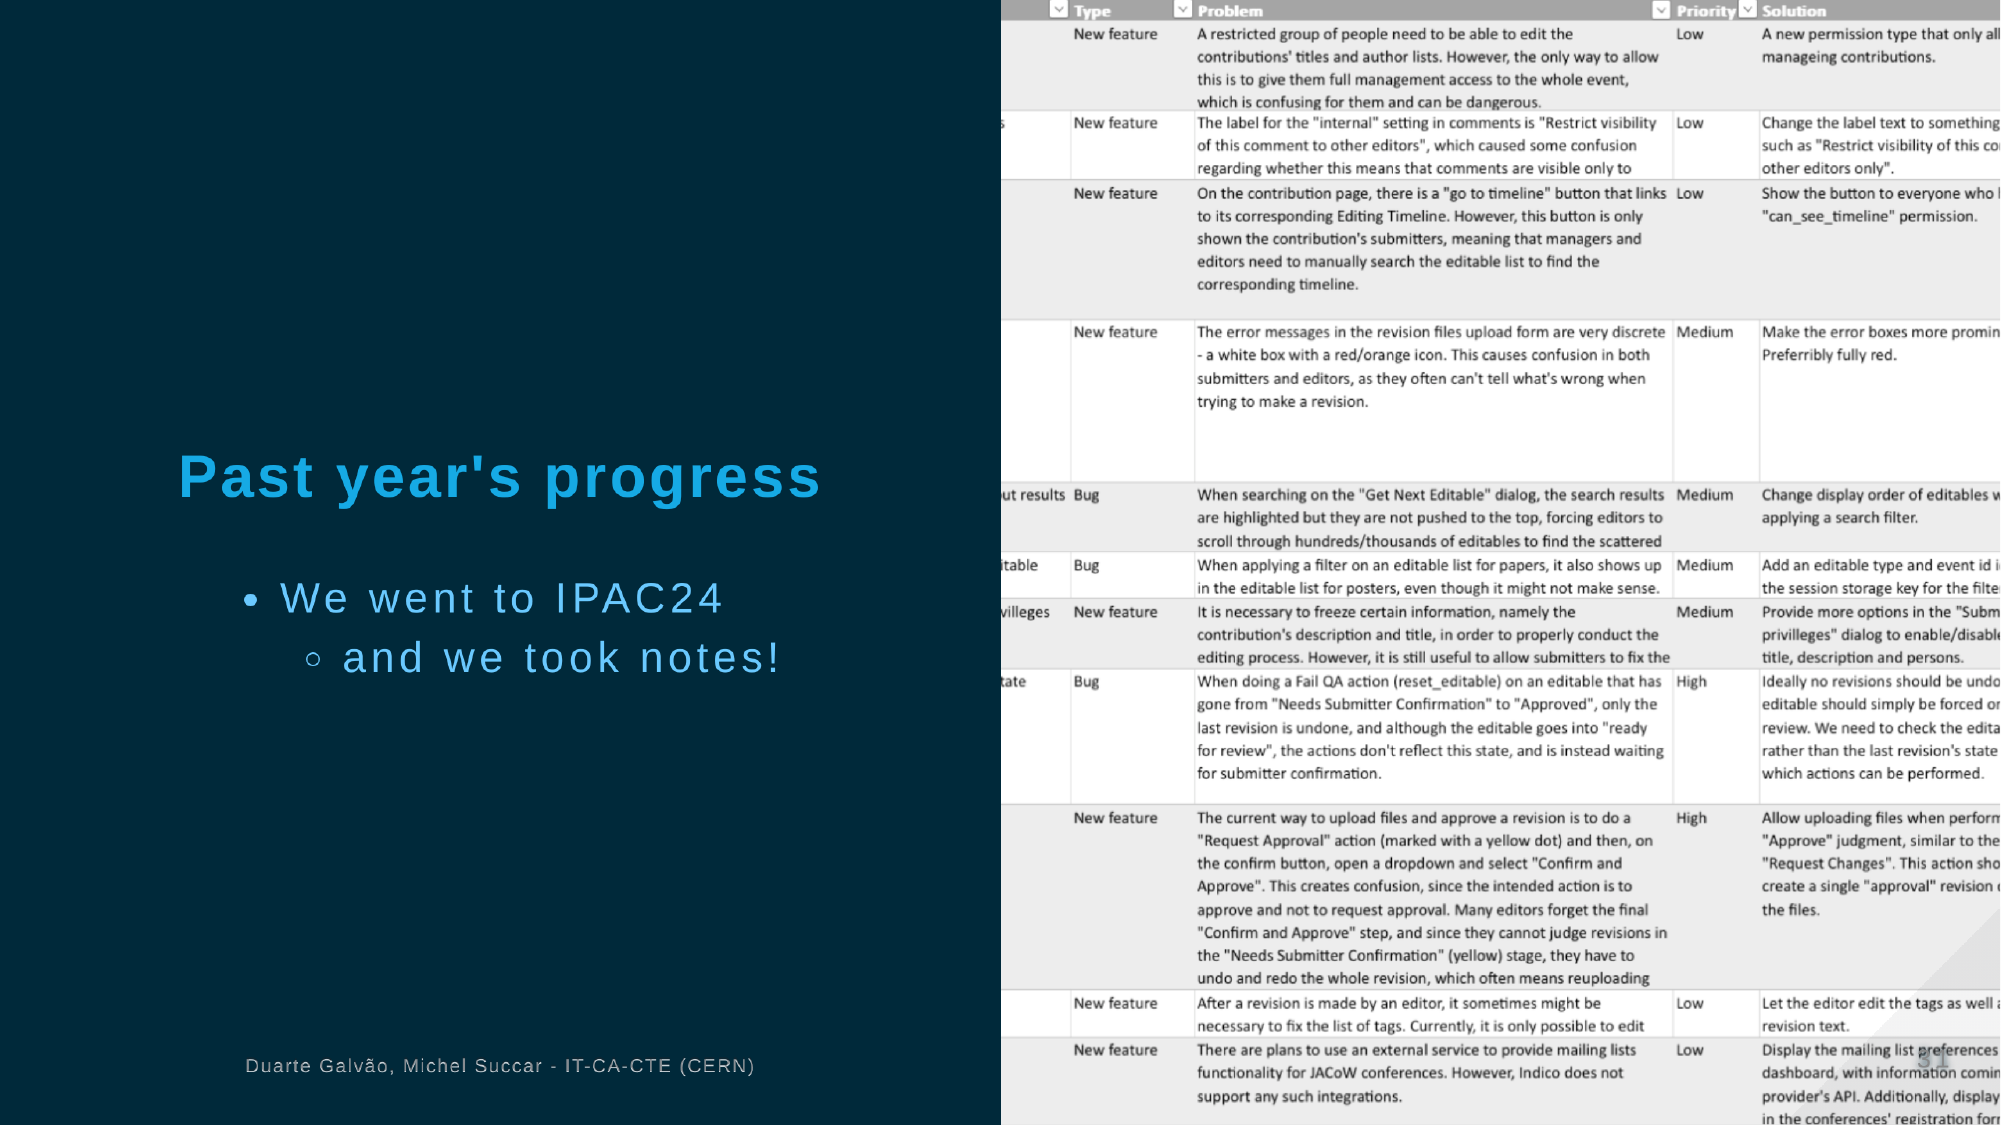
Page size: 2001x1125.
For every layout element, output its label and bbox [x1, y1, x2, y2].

picture [589, 467, 596, 496]
picture [482, 649, 501, 672]
picture [673, 584, 691, 612]
picture [744, 650, 761, 672]
picture [401, 649, 413, 672]
picture [631, 1061, 641, 1072]
picture [295, 459, 311, 496]
picture [183, 457, 214, 496]
picture [601, 641, 617, 671]
picture [1002, 0, 2001, 1125]
picture [475, 457, 480, 469]
picture [415, 641, 419, 671]
picture [247, 1058, 257, 1071]
picture [381, 649, 391, 671]
picture [571, 649, 590, 672]
picture [638, 584, 662, 612]
picture [756, 466, 781, 496]
picture [792, 466, 817, 496]
picture [449, 467, 457, 496]
picture [436, 590, 453, 612]
picture [609, 1064, 618, 1069]
picture [718, 466, 745, 496]
picture [513, 1065, 520, 1072]
picture [650, 649, 660, 671]
picture [366, 1058, 374, 1072]
picture [660, 1058, 669, 1071]
picture [445, 650, 474, 671]
picture [322, 1065, 332, 1072]
picture [700, 584, 720, 612]
picture [274, 1061, 282, 1072]
picture [439, 1059, 446, 1071]
picture [653, 466, 680, 508]
picture [223, 466, 253, 496]
picture [301, 1061, 309, 1072]
picture [543, 649, 562, 672]
picture [245, 595, 256, 605]
picture [559, 466, 576, 496]
picture [374, 650, 379, 671]
picture [524, 1061, 532, 1071]
picture [643, 650, 648, 671]
picture [263, 1063, 270, 1072]
picture [694, 466, 710, 496]
picture [492, 466, 518, 496]
picture [370, 591, 398, 612]
picture [603, 584, 629, 612]
picture [326, 590, 345, 612]
picture [281, 584, 319, 612]
picture [513, 590, 532, 612]
picture [576, 584, 597, 612]
picture [670, 649, 690, 672]
picture [451, 1061, 458, 1069]
picture [526, 645, 535, 672]
picture [716, 649, 734, 672]
picture [698, 645, 708, 672]
picture [613, 466, 643, 496]
picture [338, 467, 366, 508]
picture [345, 649, 365, 672]
picture [261, 466, 286, 496]
picture [549, 467, 557, 508]
picture [427, 1064, 434, 1072]
picture [573, 1058, 582, 1071]
picture [375, 466, 402, 496]
picture [407, 590, 425, 612]
picture [337, 1061, 344, 1072]
picture [495, 585, 505, 612]
picture [411, 466, 440, 496]
picture [462, 585, 472, 612]
